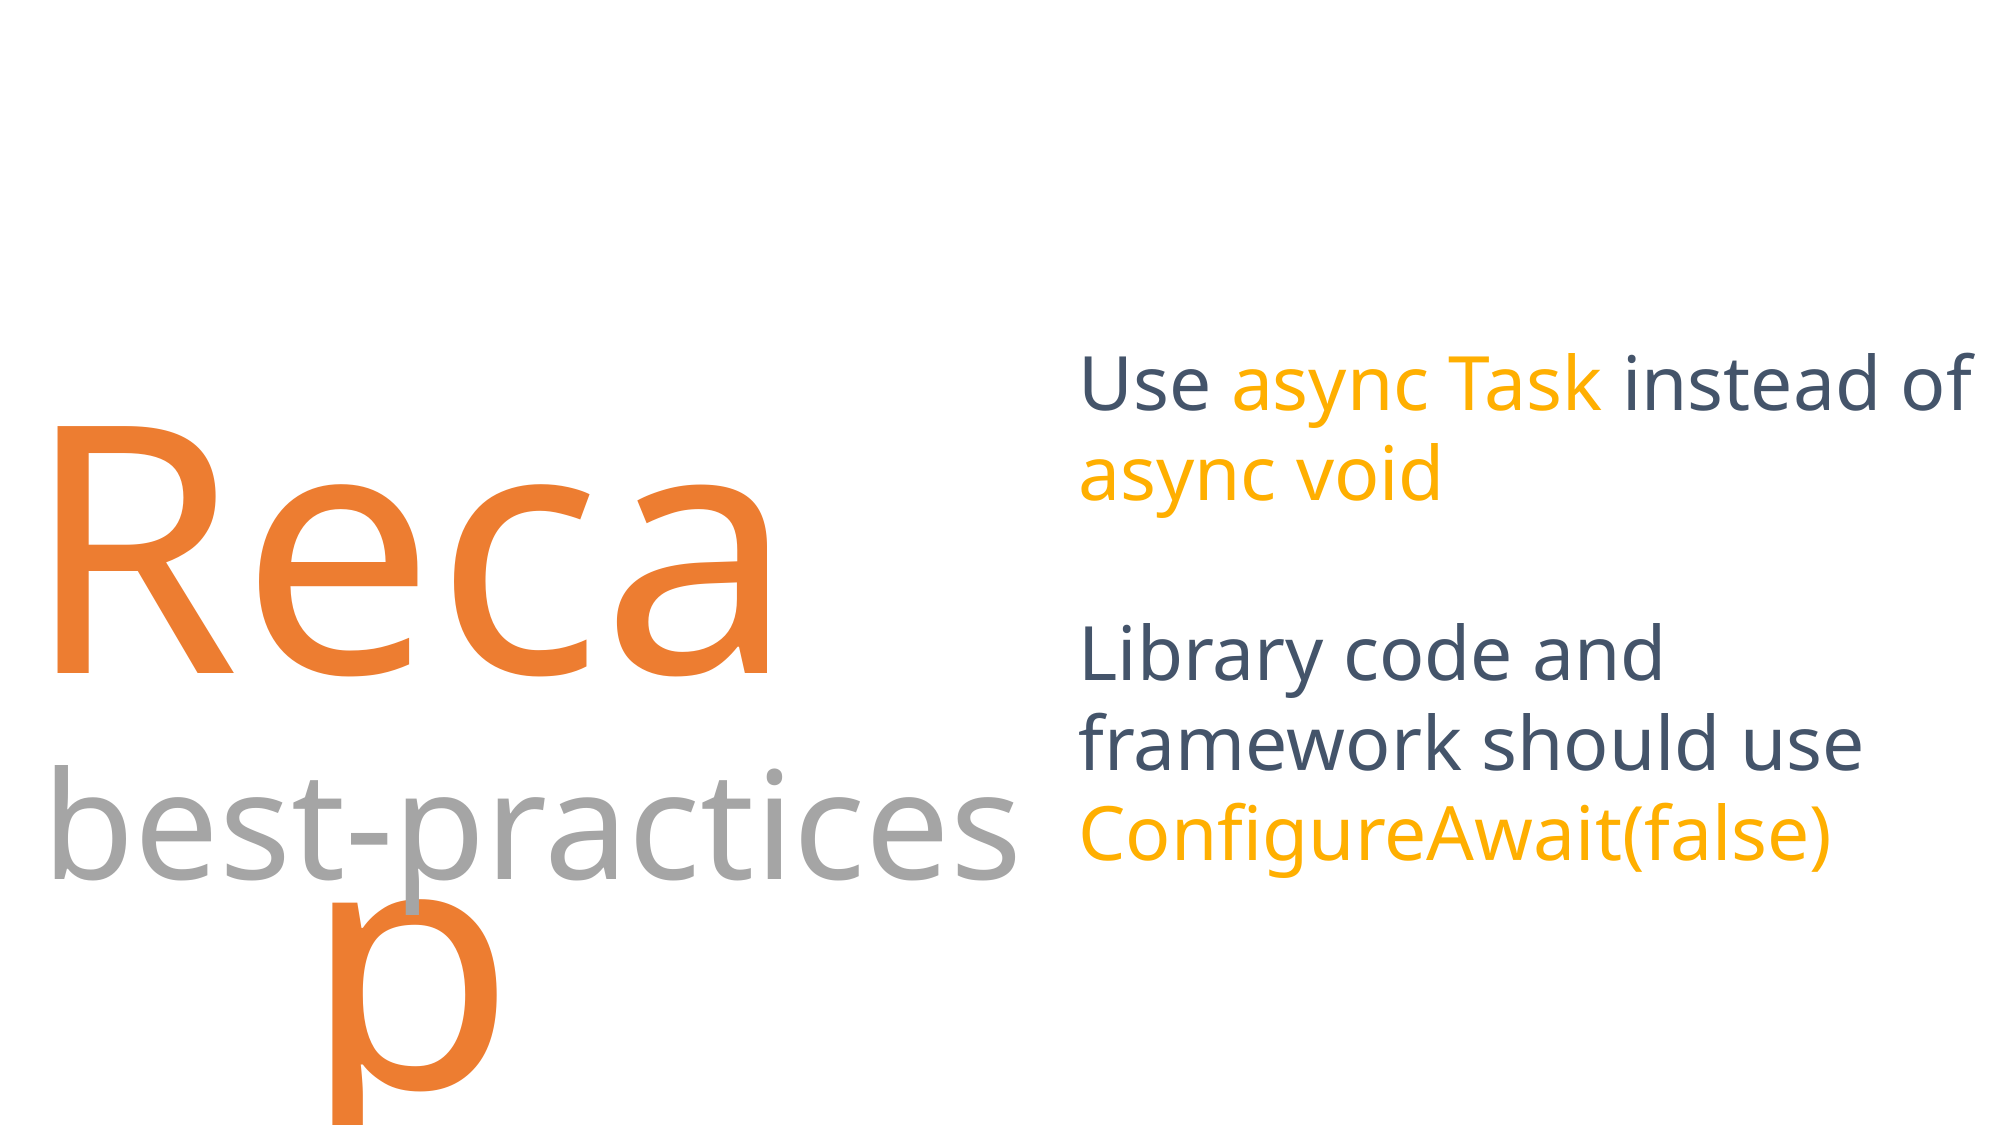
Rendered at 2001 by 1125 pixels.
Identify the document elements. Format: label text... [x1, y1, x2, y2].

text_box best-practices [0, 721, 1066, 917]
text_box Recap [0, 320, 821, 721]
text_box Recap [0, 917, 821, 1125]
text_box Use async Task instead of async void Library code and framework should use ConfigureAwait(false) [1063, 327, 2000, 973]
